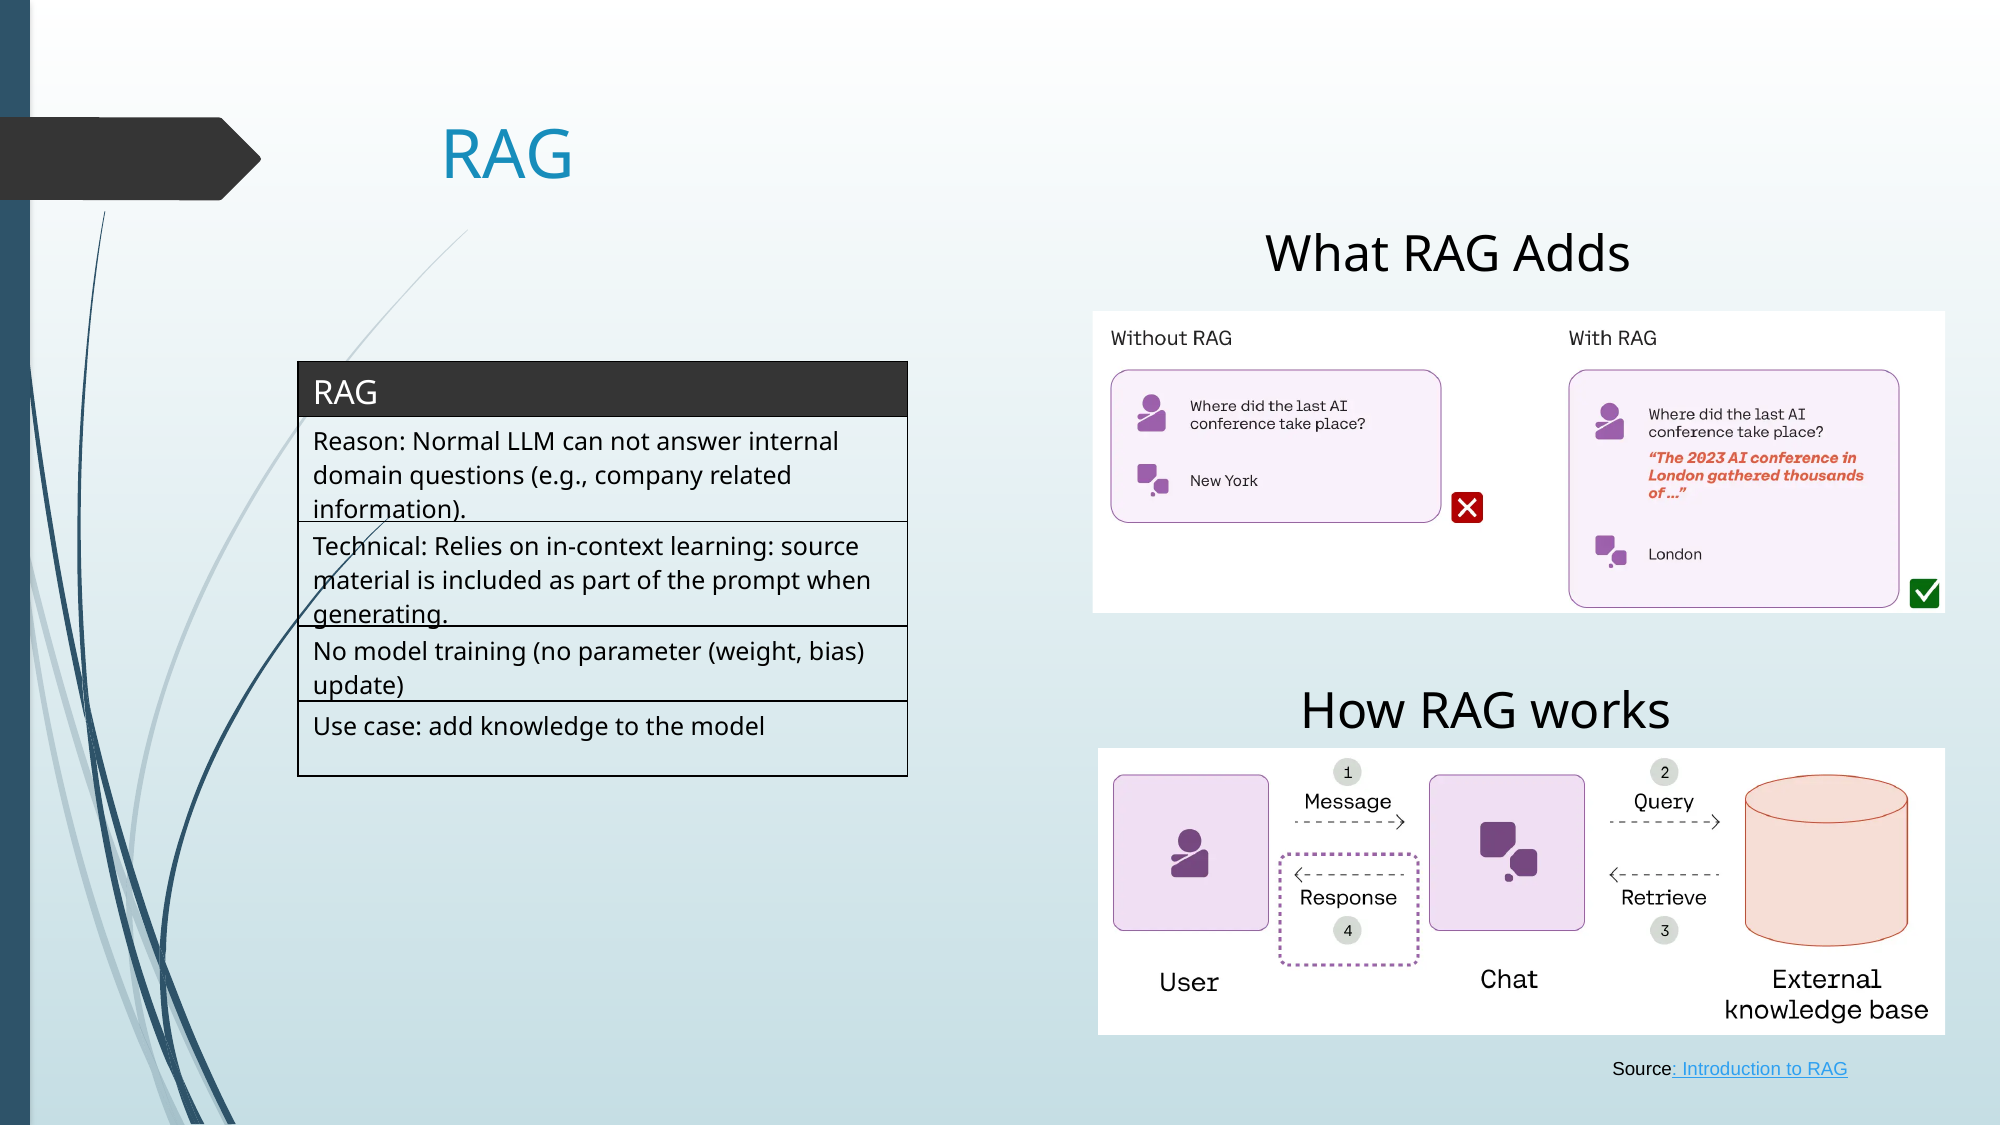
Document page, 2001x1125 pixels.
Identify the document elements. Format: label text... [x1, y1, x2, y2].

table_cell No model training (no parameter (weight, bias) update) [299, 627, 907, 700]
table_header RAG [299, 362, 907, 416]
picture [1097, 747, 1946, 1035]
title RAG [425, 102, 1888, 200]
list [1092, 311, 1946, 613]
text_box Source: Introduction to RAG [1597, 1049, 1975, 1087]
text_box What RAG Adds [1209, 214, 1688, 290]
table_cell Use case: add knowledge to the model [299, 702, 907, 775]
table_cell Reason: Normal LLM can not answer internal domain questions (e.g., company related information). [299, 417, 907, 521]
table_cell Technical: Relies on in-context learning: source material is included as part of the prompt when generating. [299, 522, 907, 625]
text_box How RAG works [1278, 671, 1695, 746]
